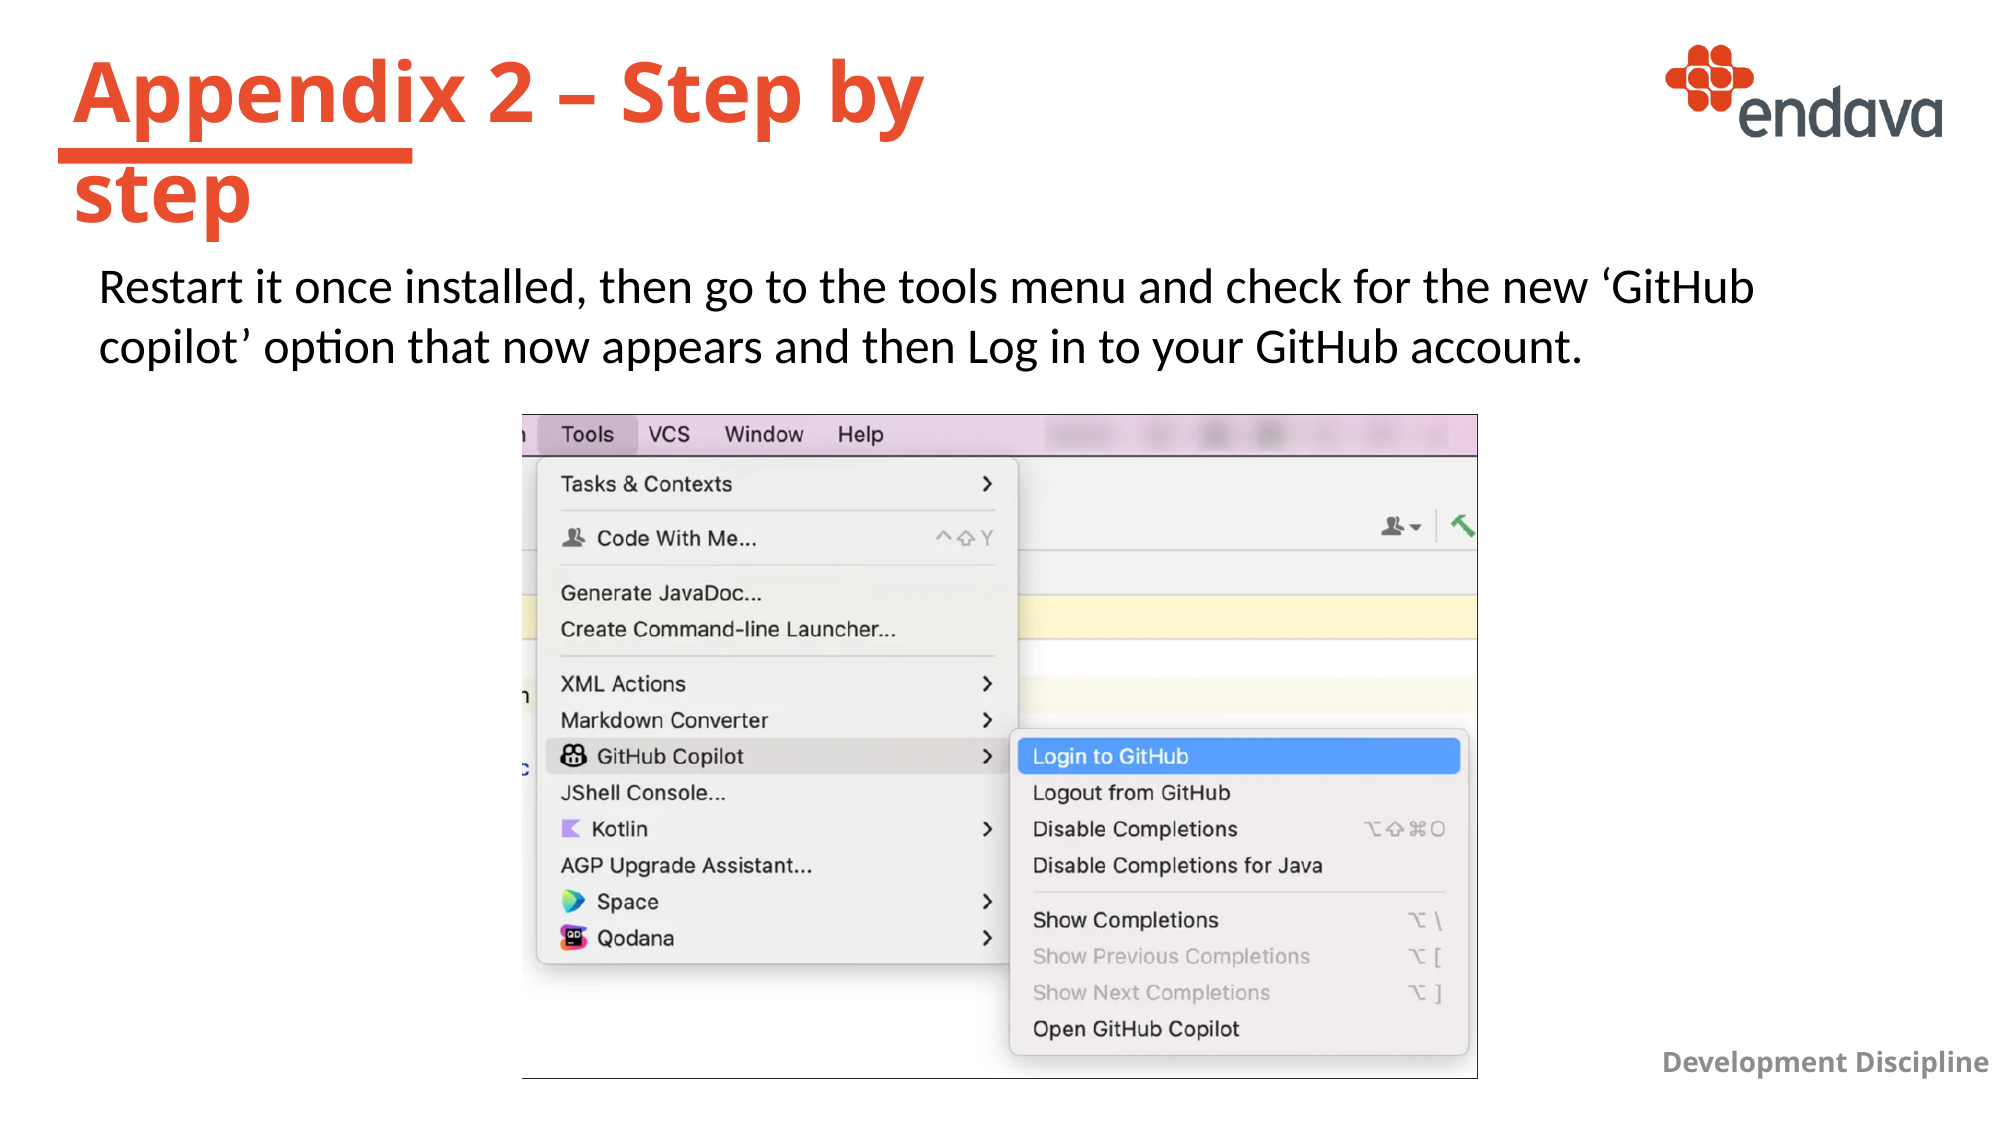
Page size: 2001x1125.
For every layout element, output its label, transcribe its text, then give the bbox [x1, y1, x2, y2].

picture [1663, 42, 1942, 138]
text_box Appendix 2 – Step by step [58, 32, 1112, 247]
text_box [58, 148, 413, 164]
text_box Development Discipline [1635, 1010, 2000, 1113]
picture [522, 414, 1478, 1079]
text_box Restart it once installed, then go to the tools menu and check for the new ‘GitHub copilot’ option that now appears and then Log in to your GitHub account. [84, 246, 1916, 382]
